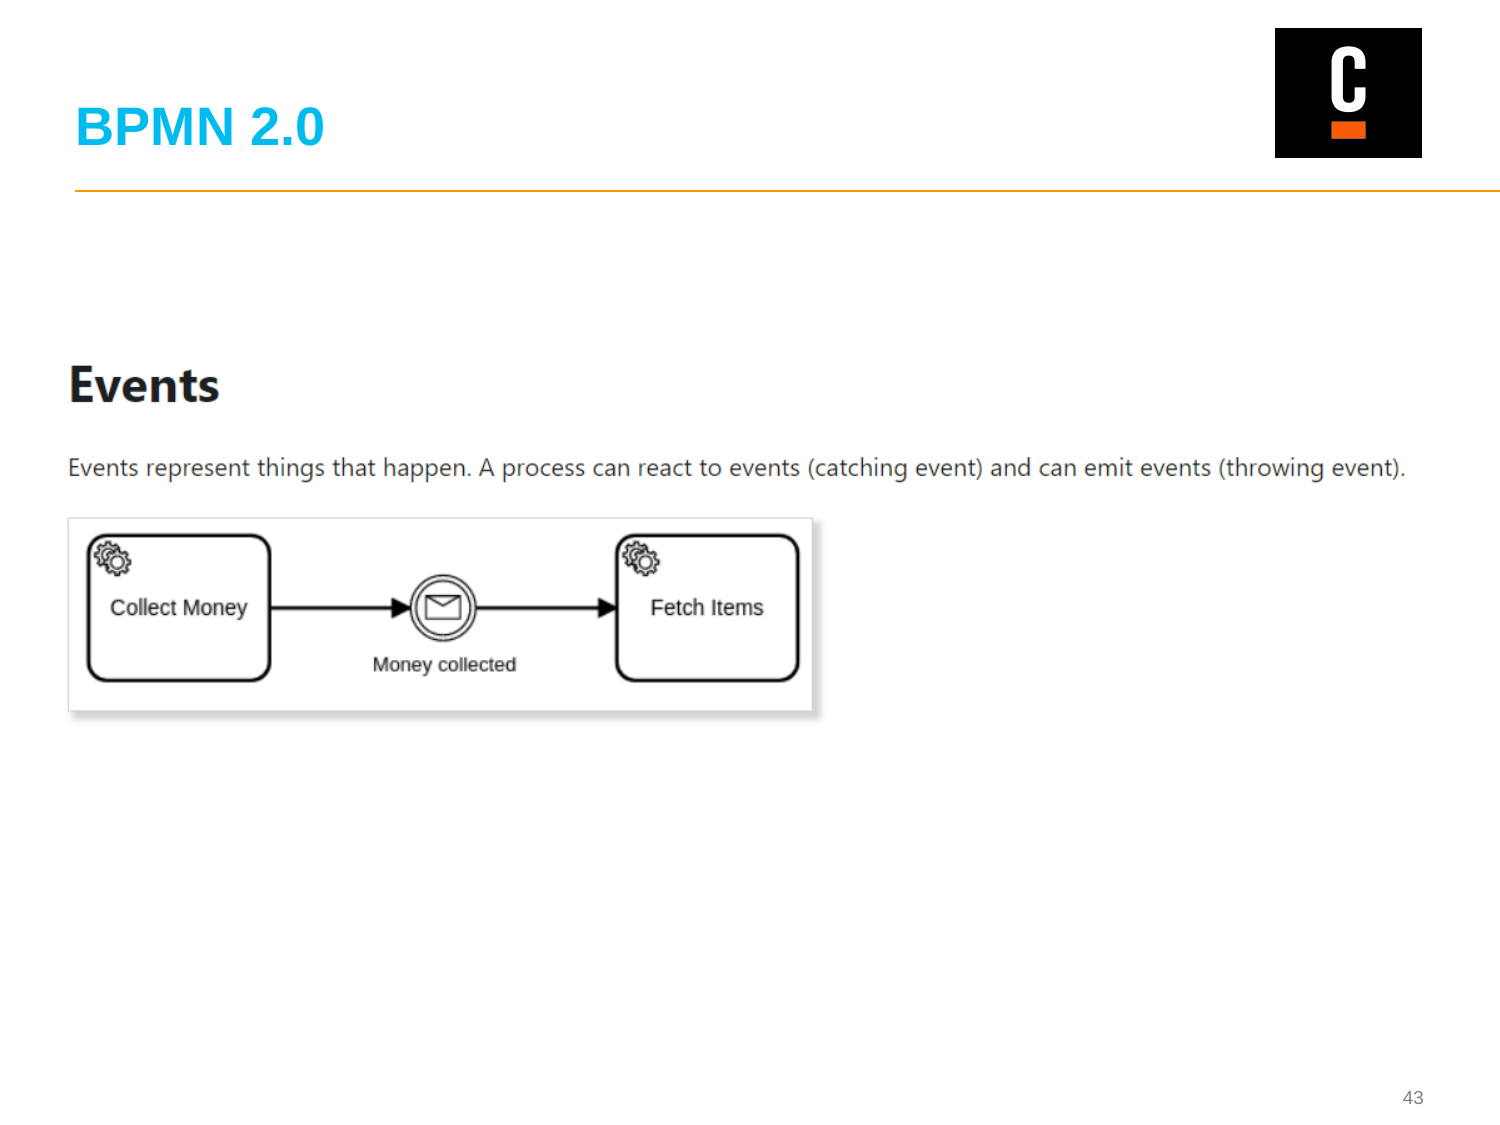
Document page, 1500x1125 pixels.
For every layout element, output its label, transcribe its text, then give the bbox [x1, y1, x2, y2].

picture [54, 337, 1446, 748]
title BPMN 2.0 [75, 27, 1422, 157]
